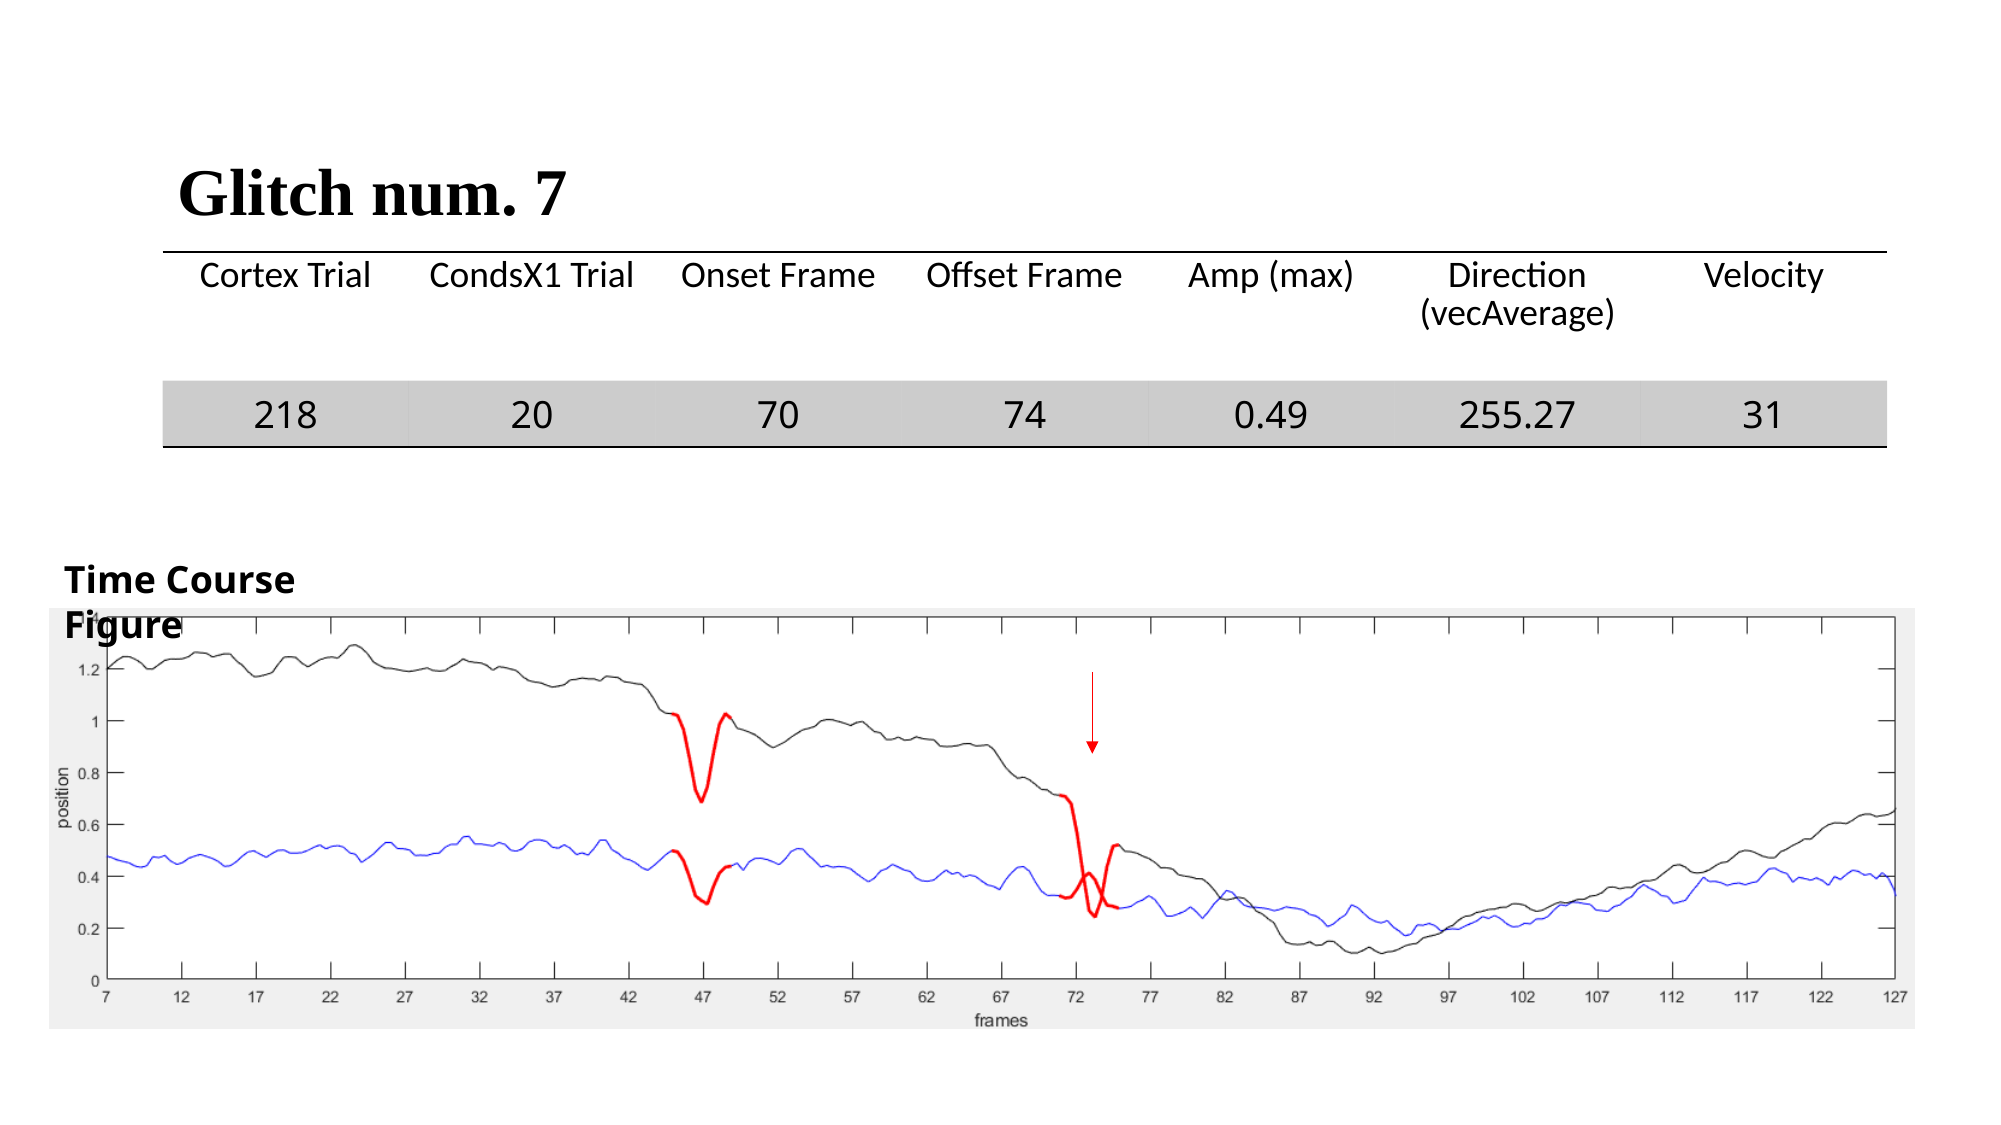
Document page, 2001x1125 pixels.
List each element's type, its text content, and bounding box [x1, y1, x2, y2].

picture [49, 608, 1915, 1029]
table_cell 74 [902, 381, 1148, 446]
table_cell 70 [655, 381, 902, 446]
table_header Onset Frame [655, 253, 902, 381]
table_cell 20 [409, 381, 655, 446]
table_header Offset Frame [902, 253, 1148, 381]
table_cell 31 [1641, 381, 1887, 446]
text_box Glitch num. 7 [162, 84, 1888, 303]
table_header CondsX1 Trial [409, 253, 655, 381]
table_cell 218 [163, 381, 409, 446]
table_header Cortex Trial [163, 253, 409, 381]
table_cell 0.49 [1148, 381, 1394, 446]
table_header Direction (vecAverage) [1394, 253, 1641, 381]
table_cell 255.27 [1394, 381, 1641, 446]
text_box Time Course Figure [49, 548, 435, 608]
table_header Velocity [1641, 253, 1887, 381]
table_header Amp (max) [1148, 253, 1394, 381]
